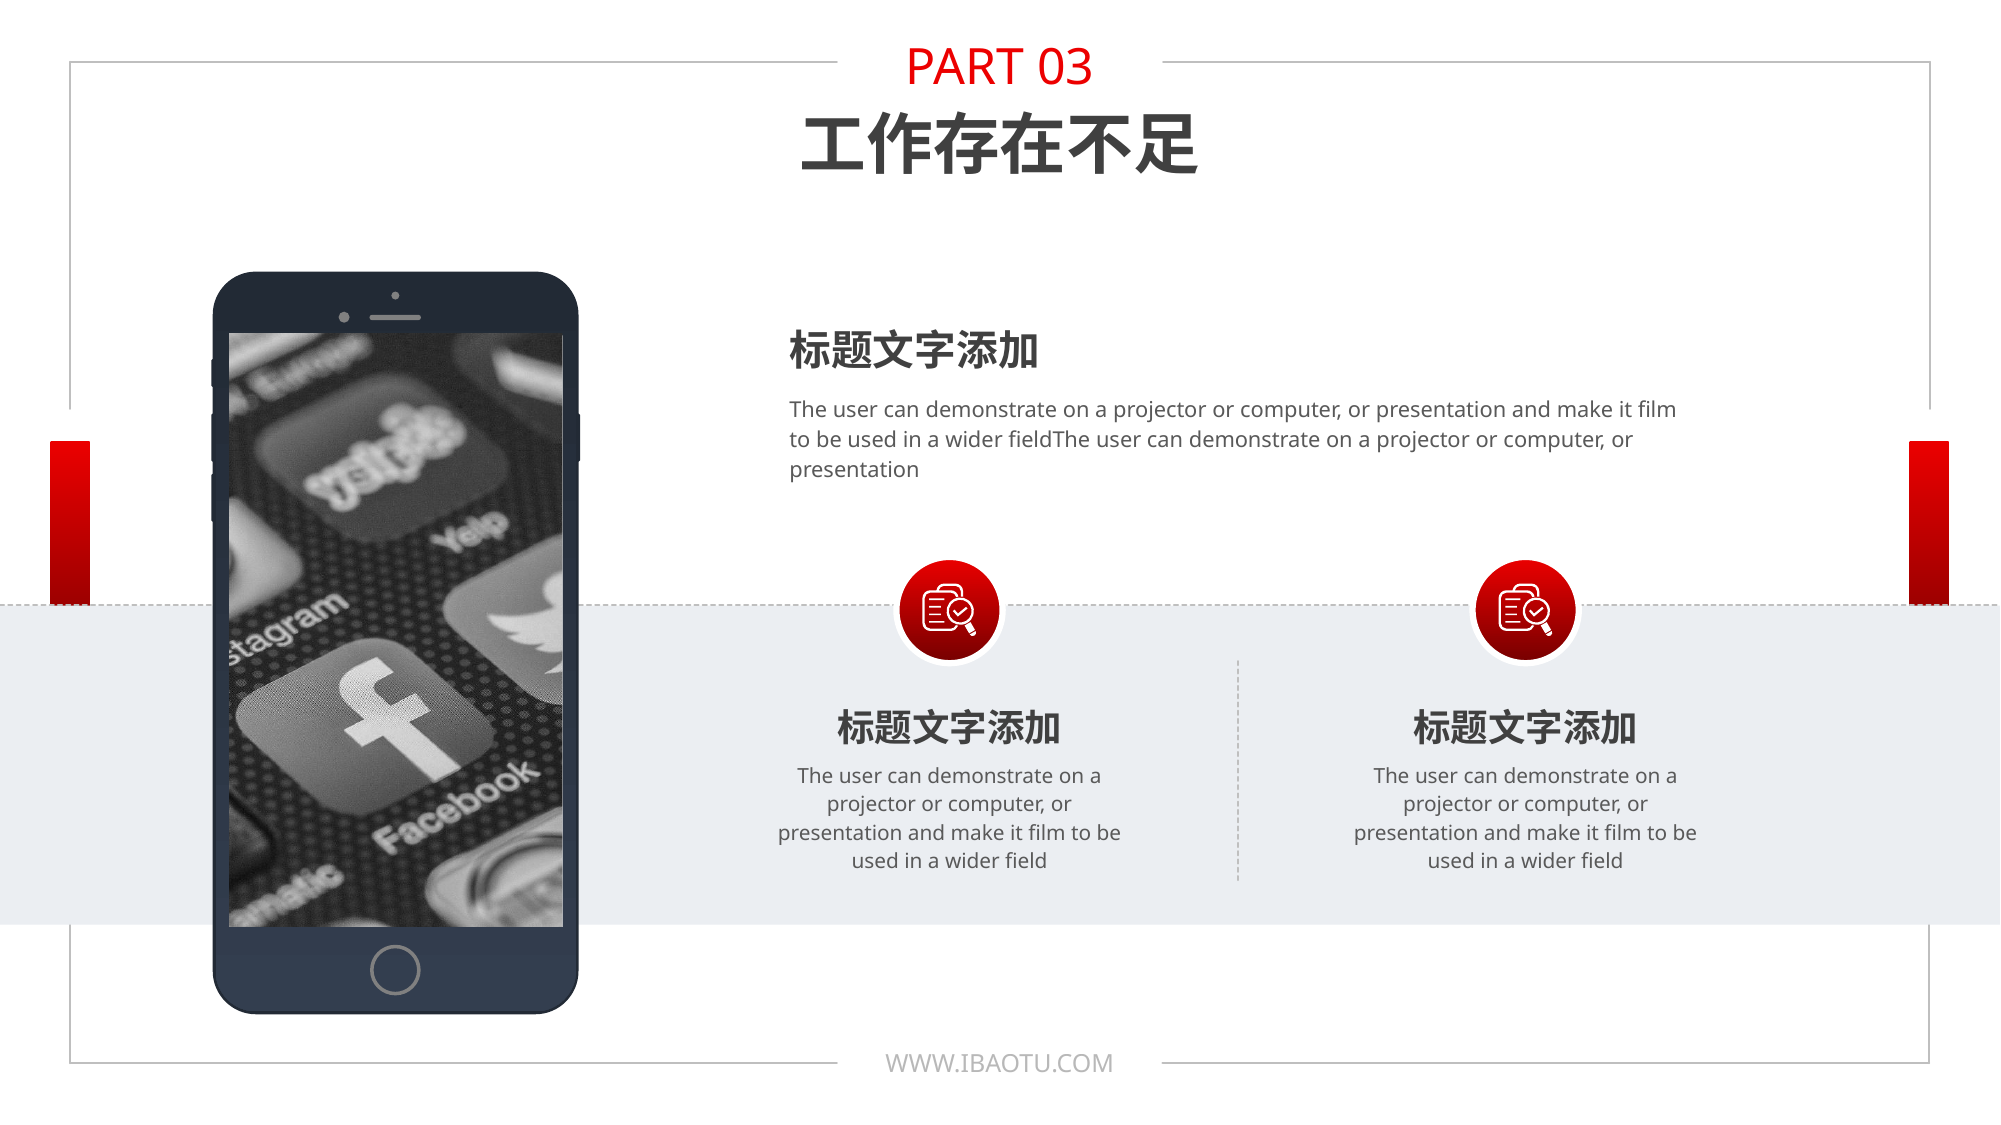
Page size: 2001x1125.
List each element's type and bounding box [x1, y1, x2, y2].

text_box [782, 26, 1217, 191]
text_box [0, 605, 211, 925]
text_box [756, 696, 1143, 882]
text_box [774, 316, 1703, 491]
text_box [1472, 556, 1579, 664]
text_box [1332, 696, 1719, 882]
text_box [581, 605, 2000, 925]
text_box [896, 556, 1003, 664]
text_box [211, 271, 581, 1015]
